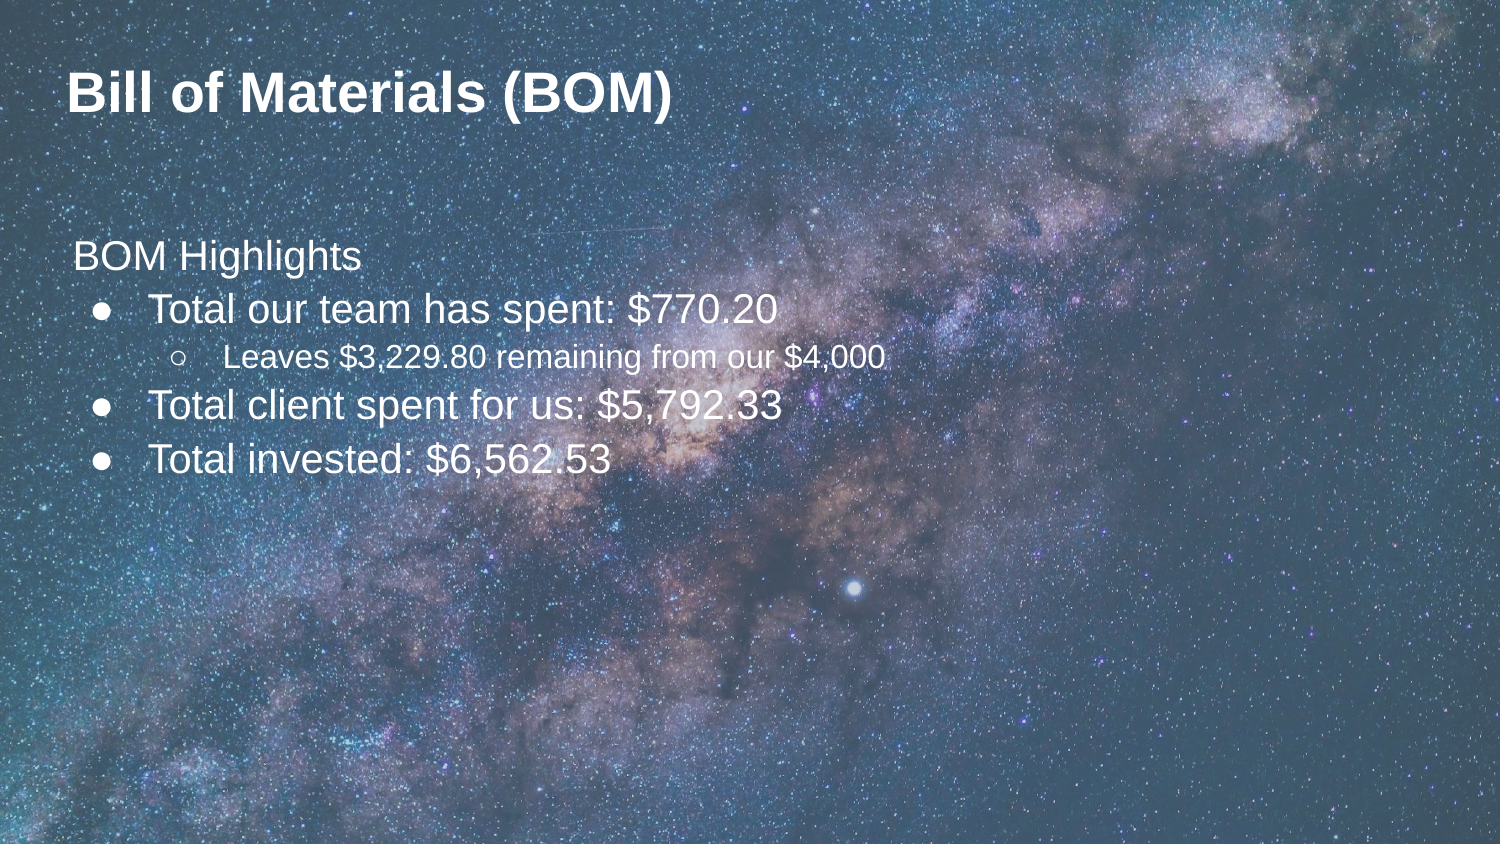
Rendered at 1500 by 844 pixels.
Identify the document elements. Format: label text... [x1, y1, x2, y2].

title Bill of Materials (BOM) [51, 46, 1449, 141]
list BOM Highlights Total our team has spent: $770.20 Leaves $3,229.80 remaining from our $4,000 Total client spent for us: $5,792.33 Total invested: $6,562.53 [57, 210, 1443, 767]
